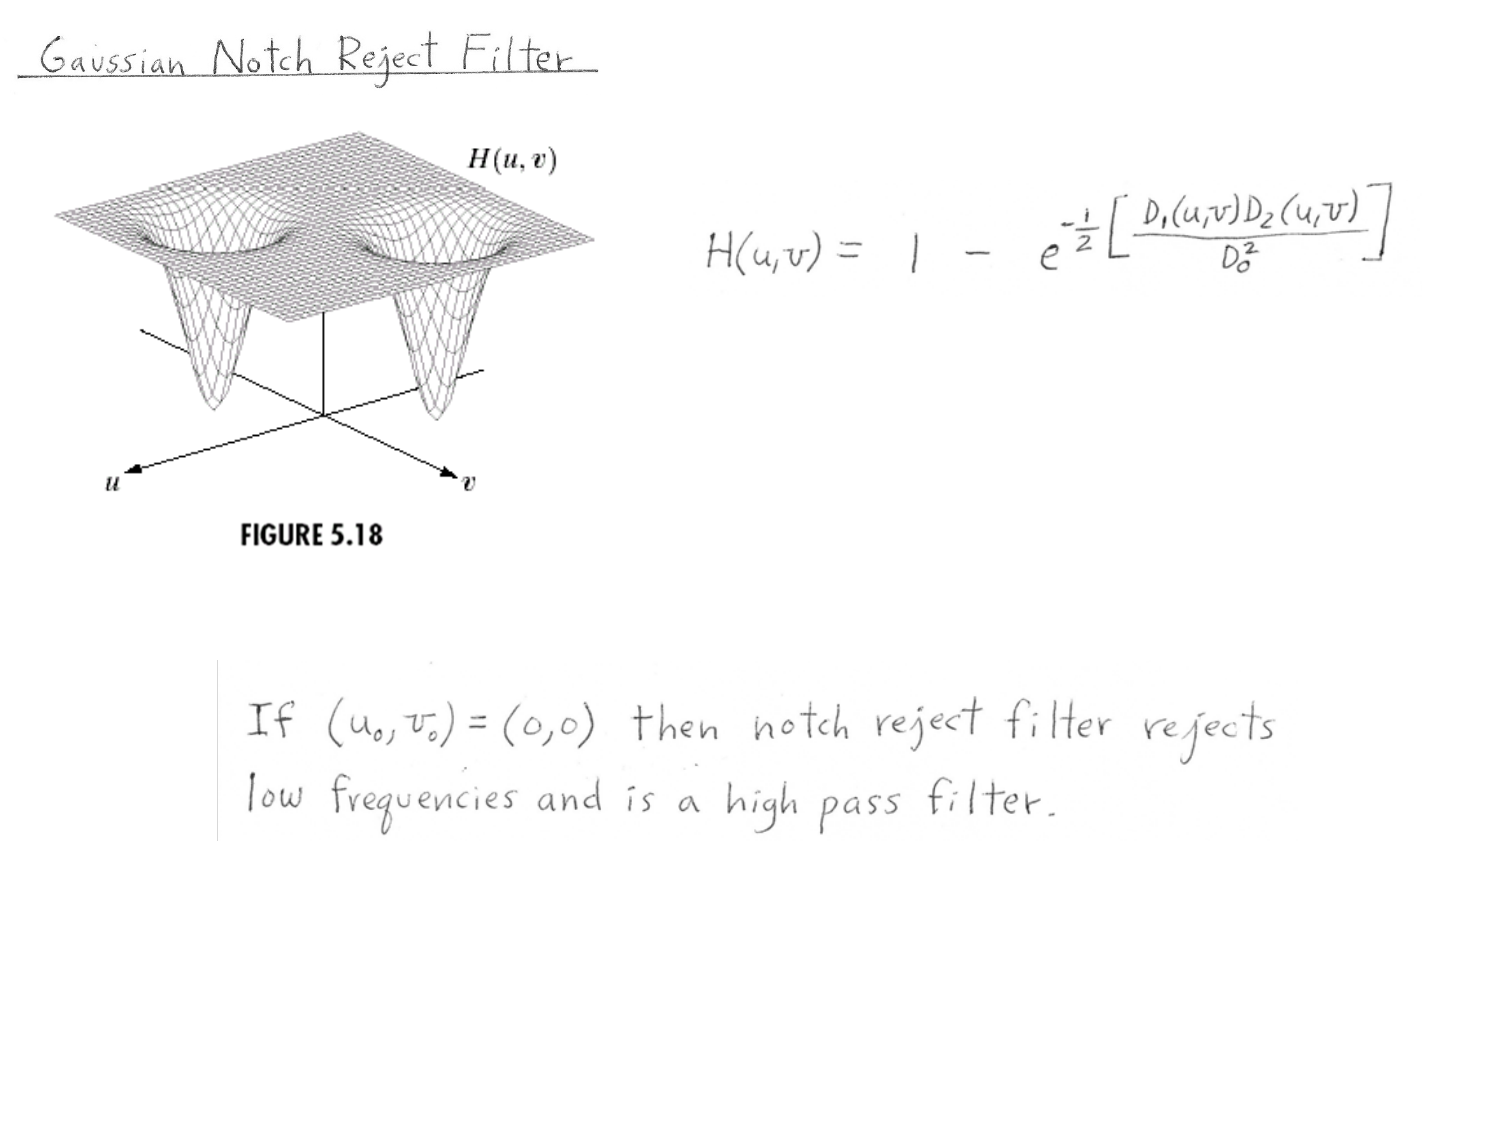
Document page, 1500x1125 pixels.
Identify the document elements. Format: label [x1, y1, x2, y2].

picture [29, 119, 607, 552]
picture [0, 29, 626, 96]
picture [689, 179, 1422, 297]
picture [209, 659, 1300, 842]
